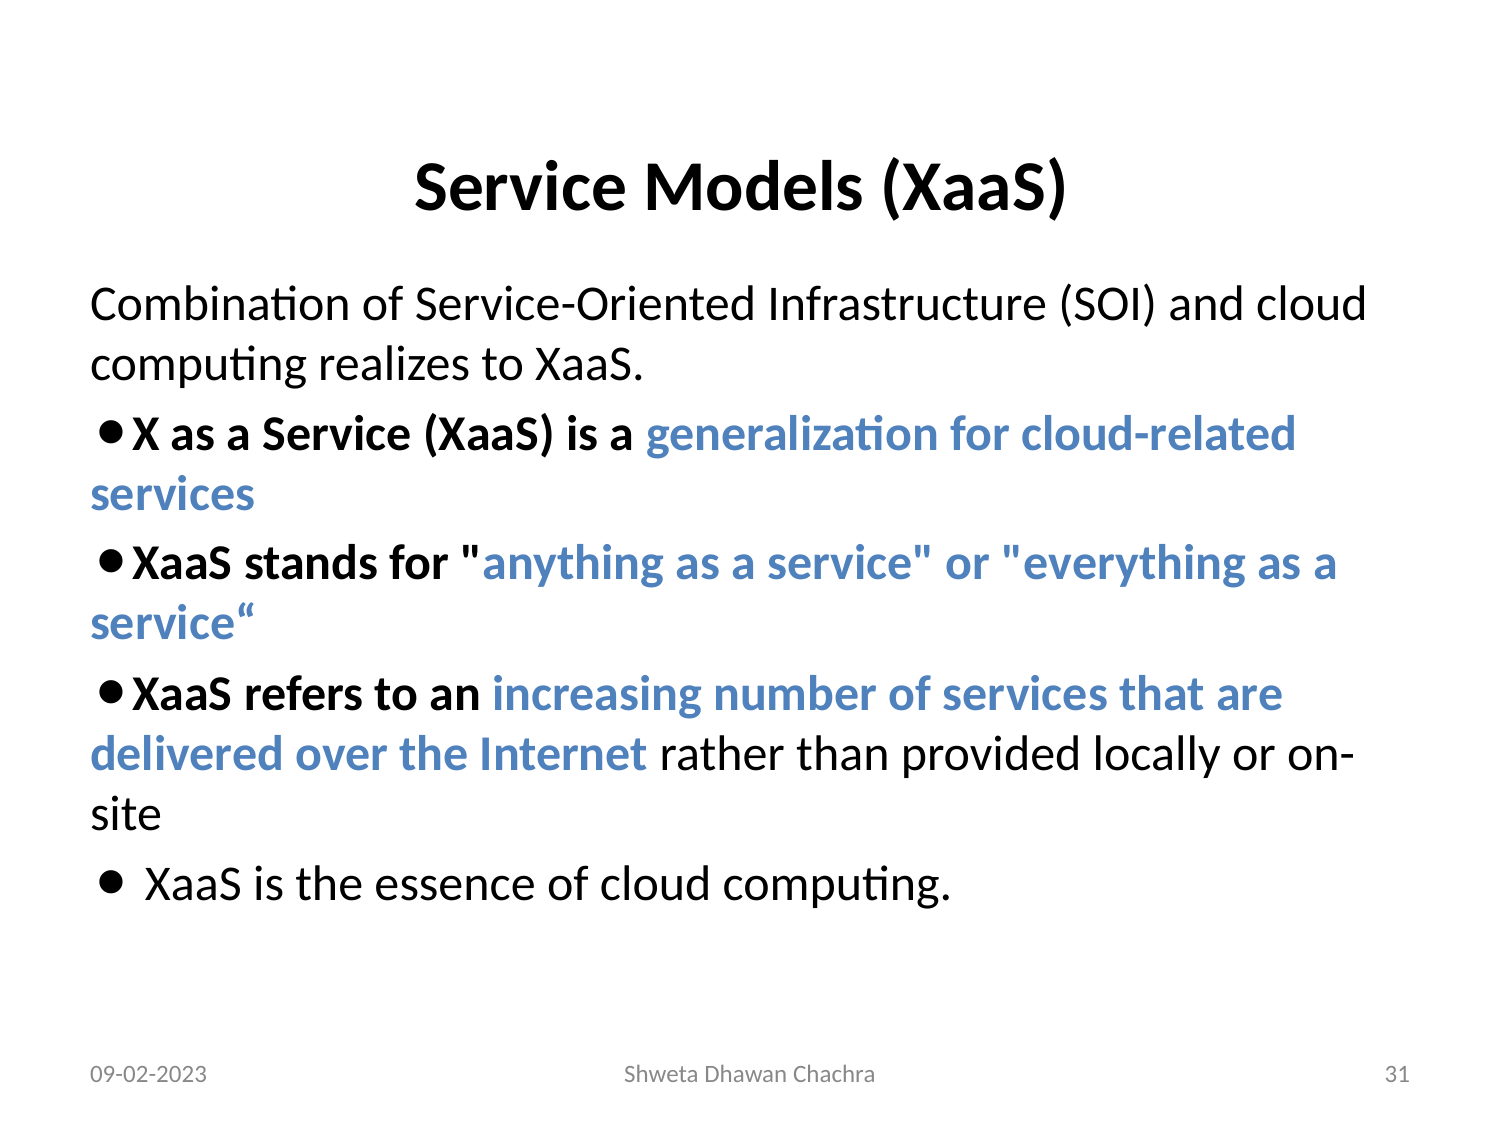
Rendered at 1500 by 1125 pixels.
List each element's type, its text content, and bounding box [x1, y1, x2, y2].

slide_number ‹#› [1074, 1042, 1425, 1103]
footer Shweta Dhawan Chachra [512, 1042, 988, 1103]
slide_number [75, 1042, 425, 1103]
list Combination of Service-Oriented Infrastructure (SOI) and cloud computing realizes to XaaS. ⚫X as a Service (XaaS) is a generalization for cloud-related services ⚫XaaS stands for "anything as a service" or "everything as a service“ ⚫XaaS refers to an increasing number of services that are delivered over the Internet rather than provided locally or on-site ⚫ XaaS is the essence of cloud computing. [75, 262, 1425, 1005]
title Service Models (XaaS) [75, 45, 1425, 233]
